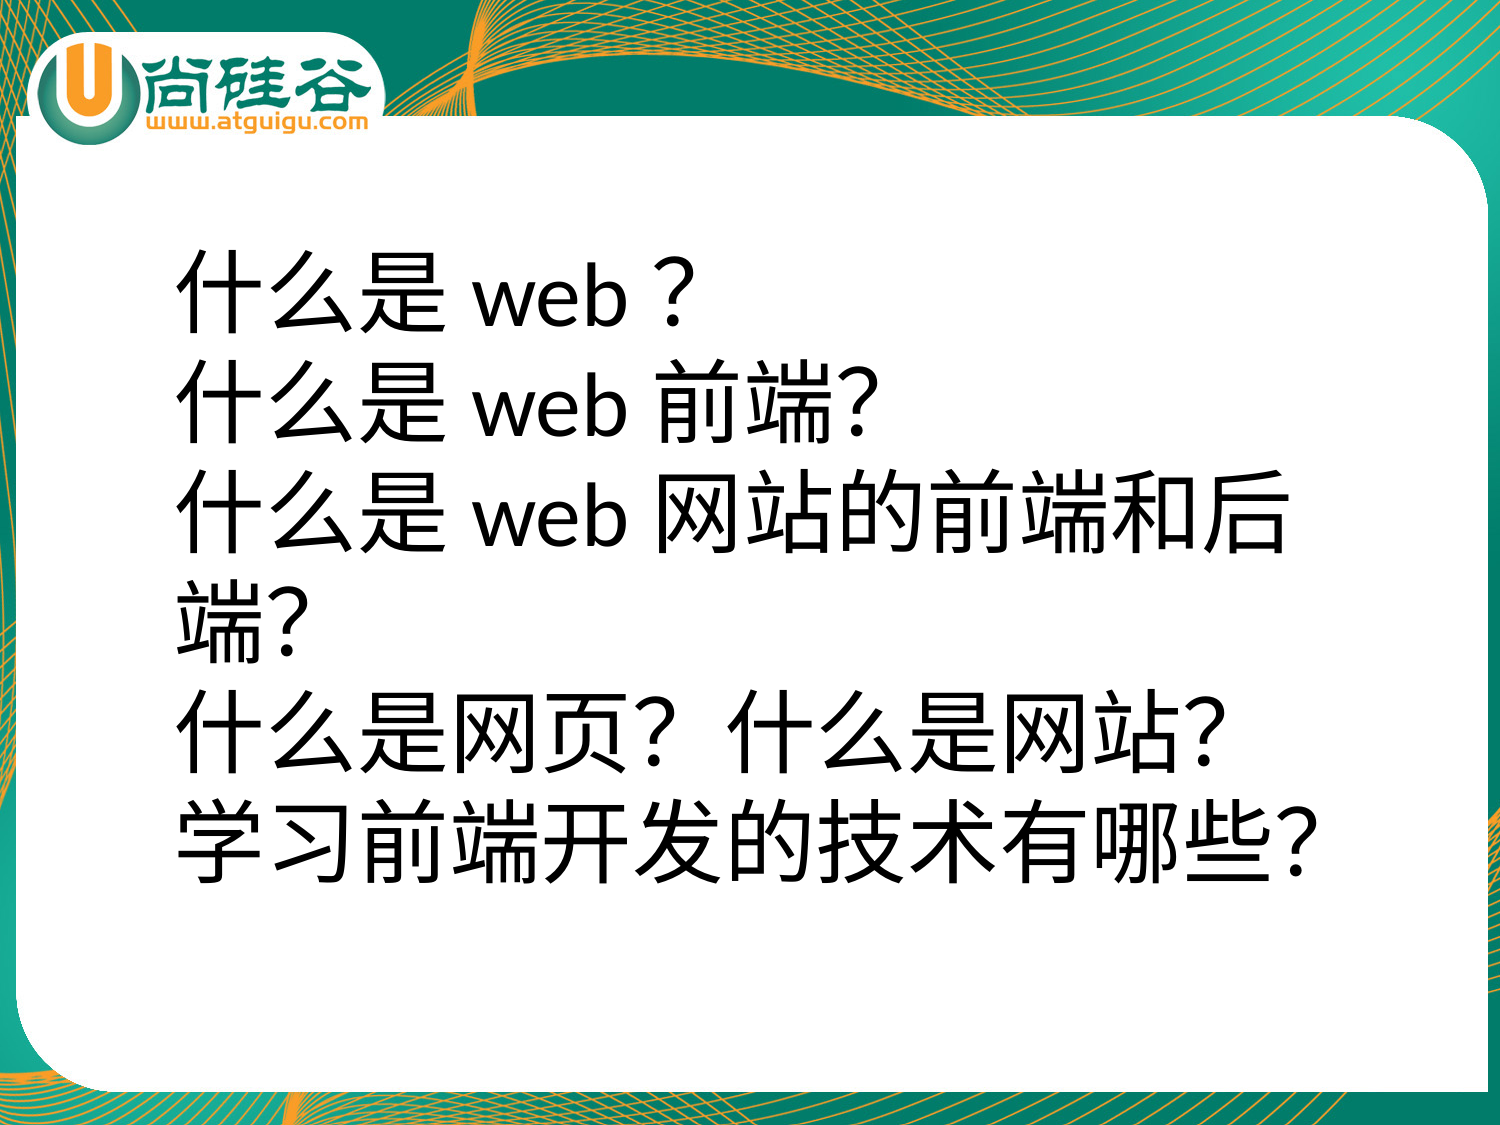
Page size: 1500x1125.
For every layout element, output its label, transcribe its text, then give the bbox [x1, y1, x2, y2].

picture [0, 0, 1500, 1125]
text_box 什么是web？ 什么是web前端？ 什么是web网站的前端和后端？ 什么是网页？什么是网站？ 学习前端开发的技术有哪些？ [159, 227, 1346, 1012]
